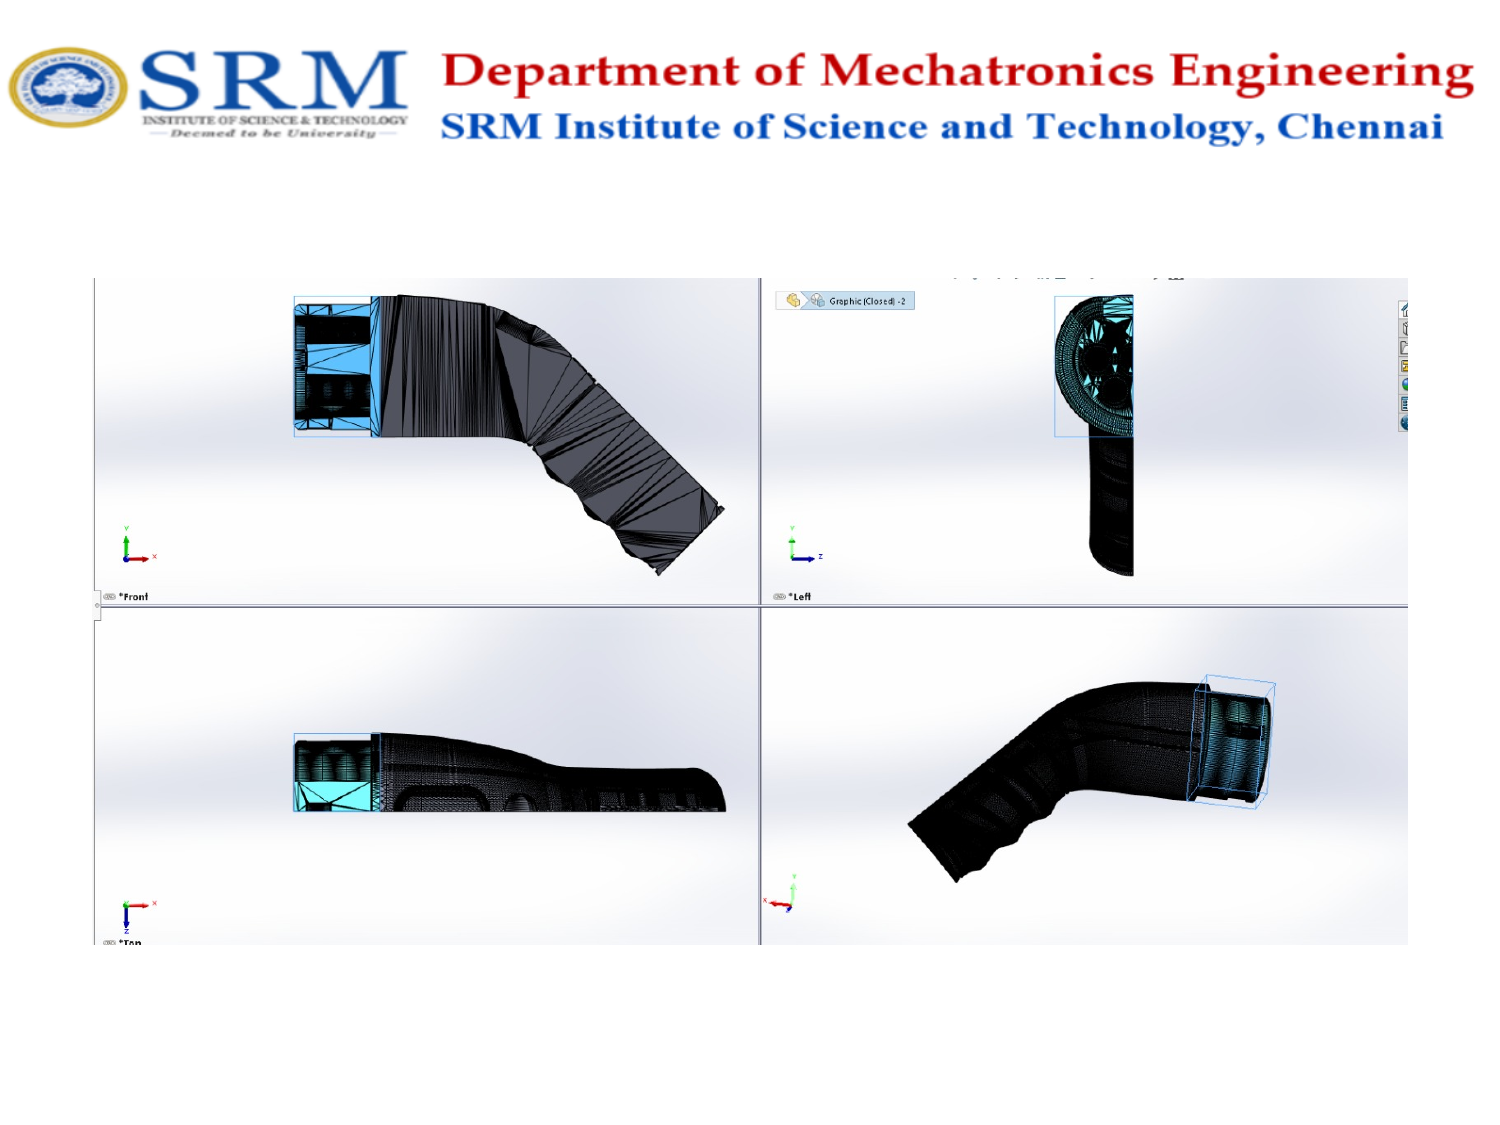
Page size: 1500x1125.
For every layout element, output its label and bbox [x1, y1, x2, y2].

picture [0, 0, 1500, 186]
picture [92, 278, 1408, 945]
